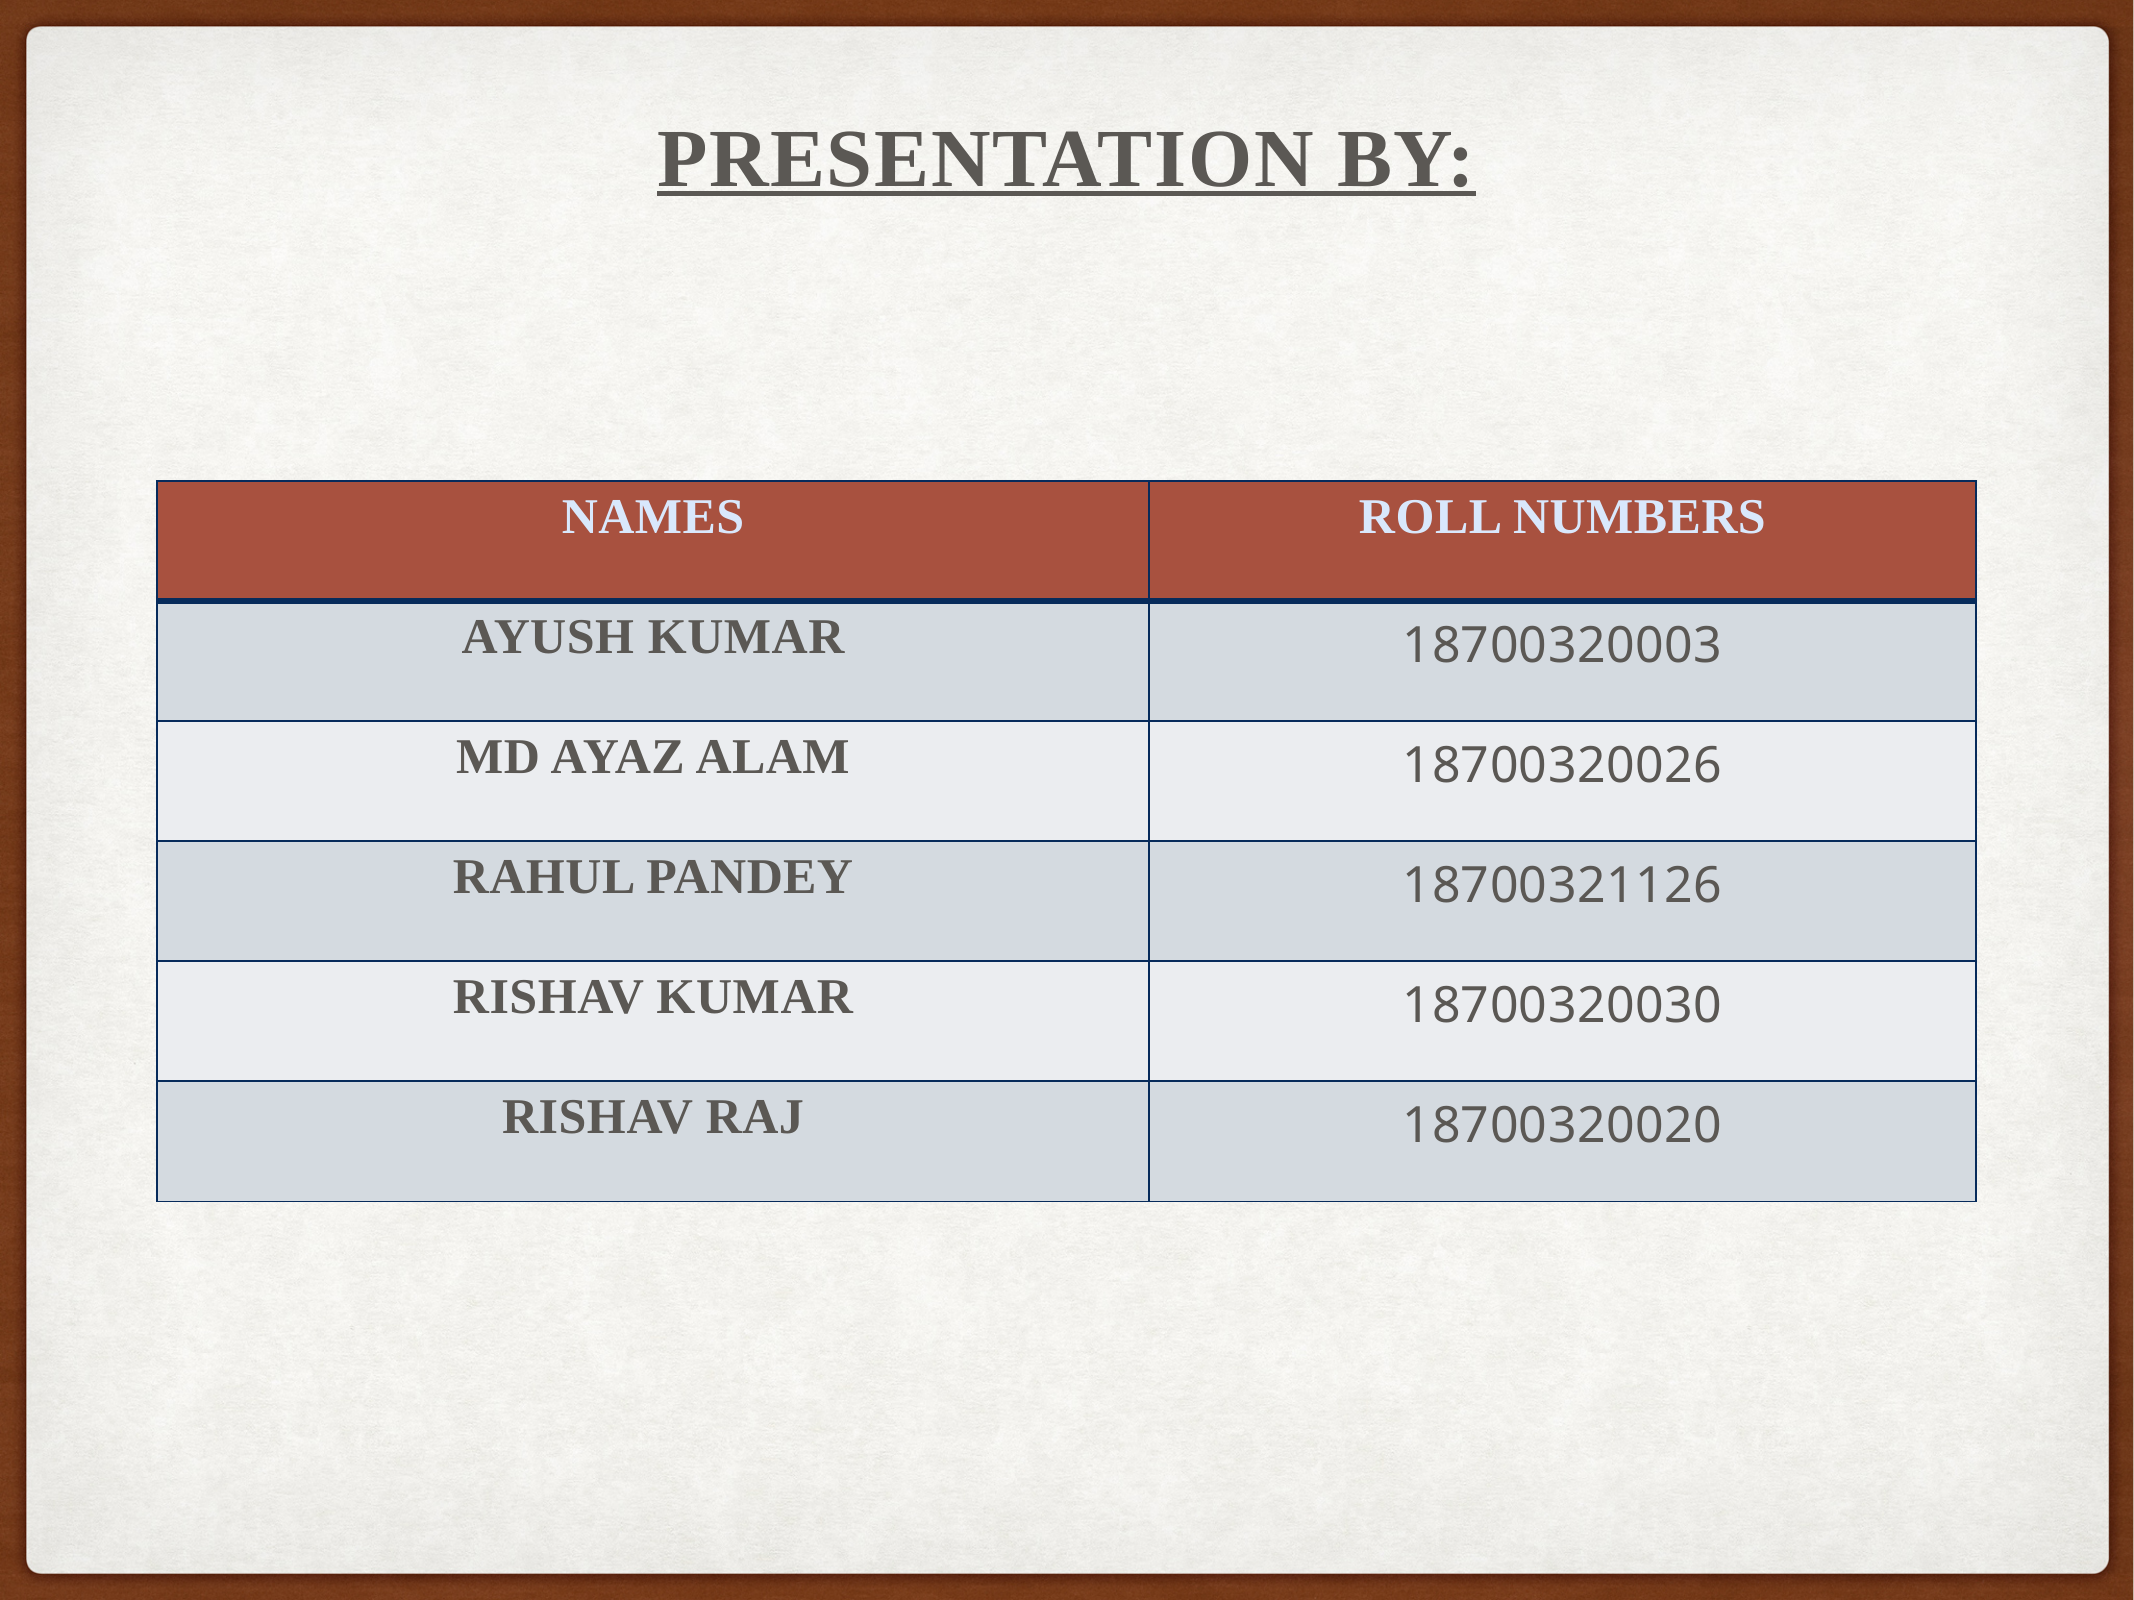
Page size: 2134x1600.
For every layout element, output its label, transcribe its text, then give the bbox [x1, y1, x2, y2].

table_cell Rishav Raj [158, 1082, 1148, 1201]
table_cell 18700320030 [1150, 962, 1975, 1080]
table_cell Rishav Kumar [158, 962, 1148, 1080]
table_cell 18700320020 [1150, 1082, 1975, 1201]
table_cell 18700320026 [1150, 722, 1975, 840]
picture [0, 0, 2134, 1600]
table_cell Md Ayaz Alam [158, 722, 1148, 840]
table_cell 18700321126 [1150, 842, 1975, 960]
table_cell Ayush Kumar [158, 604, 1148, 720]
table_header Roll Numbers [1150, 482, 1975, 598]
title Presentation by: [109, 95, 2024, 220]
table_header Names [158, 482, 1148, 598]
table_cell 18700320003 [1150, 604, 1975, 720]
table_cell Rahul Pandey [158, 842, 1148, 960]
